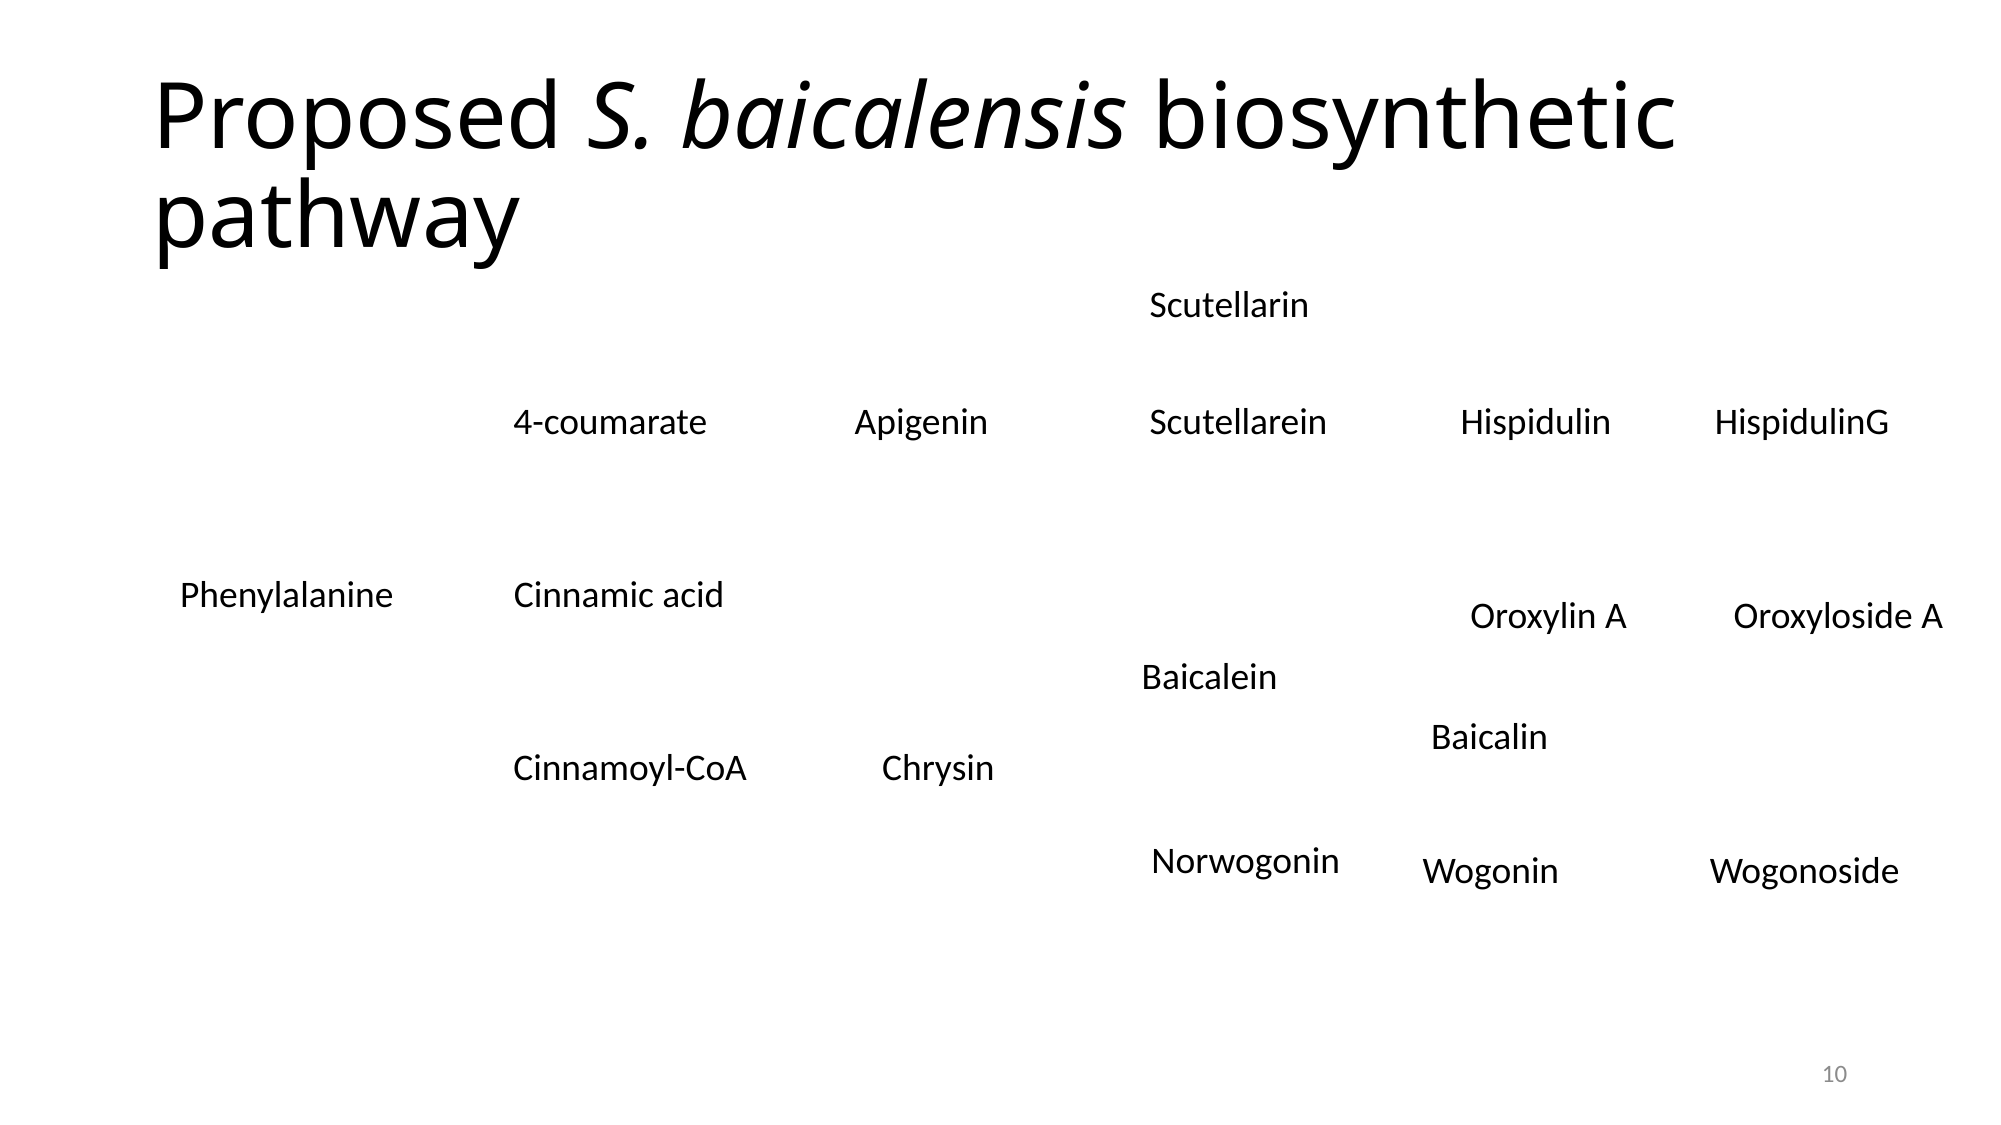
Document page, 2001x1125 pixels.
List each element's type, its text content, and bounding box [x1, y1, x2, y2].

text_box Norwogonin [1136, 829, 1356, 889]
text_box Baicalein [1126, 644, 1293, 705]
slide_number 10 [1412, 1042, 1863, 1103]
text_box Scutellarein [1134, 389, 1343, 450]
text_box Apigenin [839, 389, 1004, 450]
text_box HispidulinG [1699, 389, 1905, 450]
text_box Baicalin [1416, 705, 1564, 765]
text_box Wogonin [1407, 838, 1575, 899]
text_box Chrysin [867, 735, 1010, 796]
text_box Oroxylin A [1455, 583, 1642, 644]
text_box Cinnamic acid [498, 562, 740, 623]
title Proposed S. baicalensis biosynthetic pathway [137, 59, 1863, 278]
text_box Cinnamoyl-CoA [498, 735, 763, 796]
text_box 4-coumarate [498, 389, 723, 450]
text_box Wogonoside [1695, 838, 1915, 899]
text_box Phenylalanine [165, 562, 409, 623]
text_box Hispidulin [1445, 389, 1627, 450]
text_box Scutellarin [1134, 272, 1325, 333]
text_box Oroxyloside A [1718, 583, 1959, 644]
